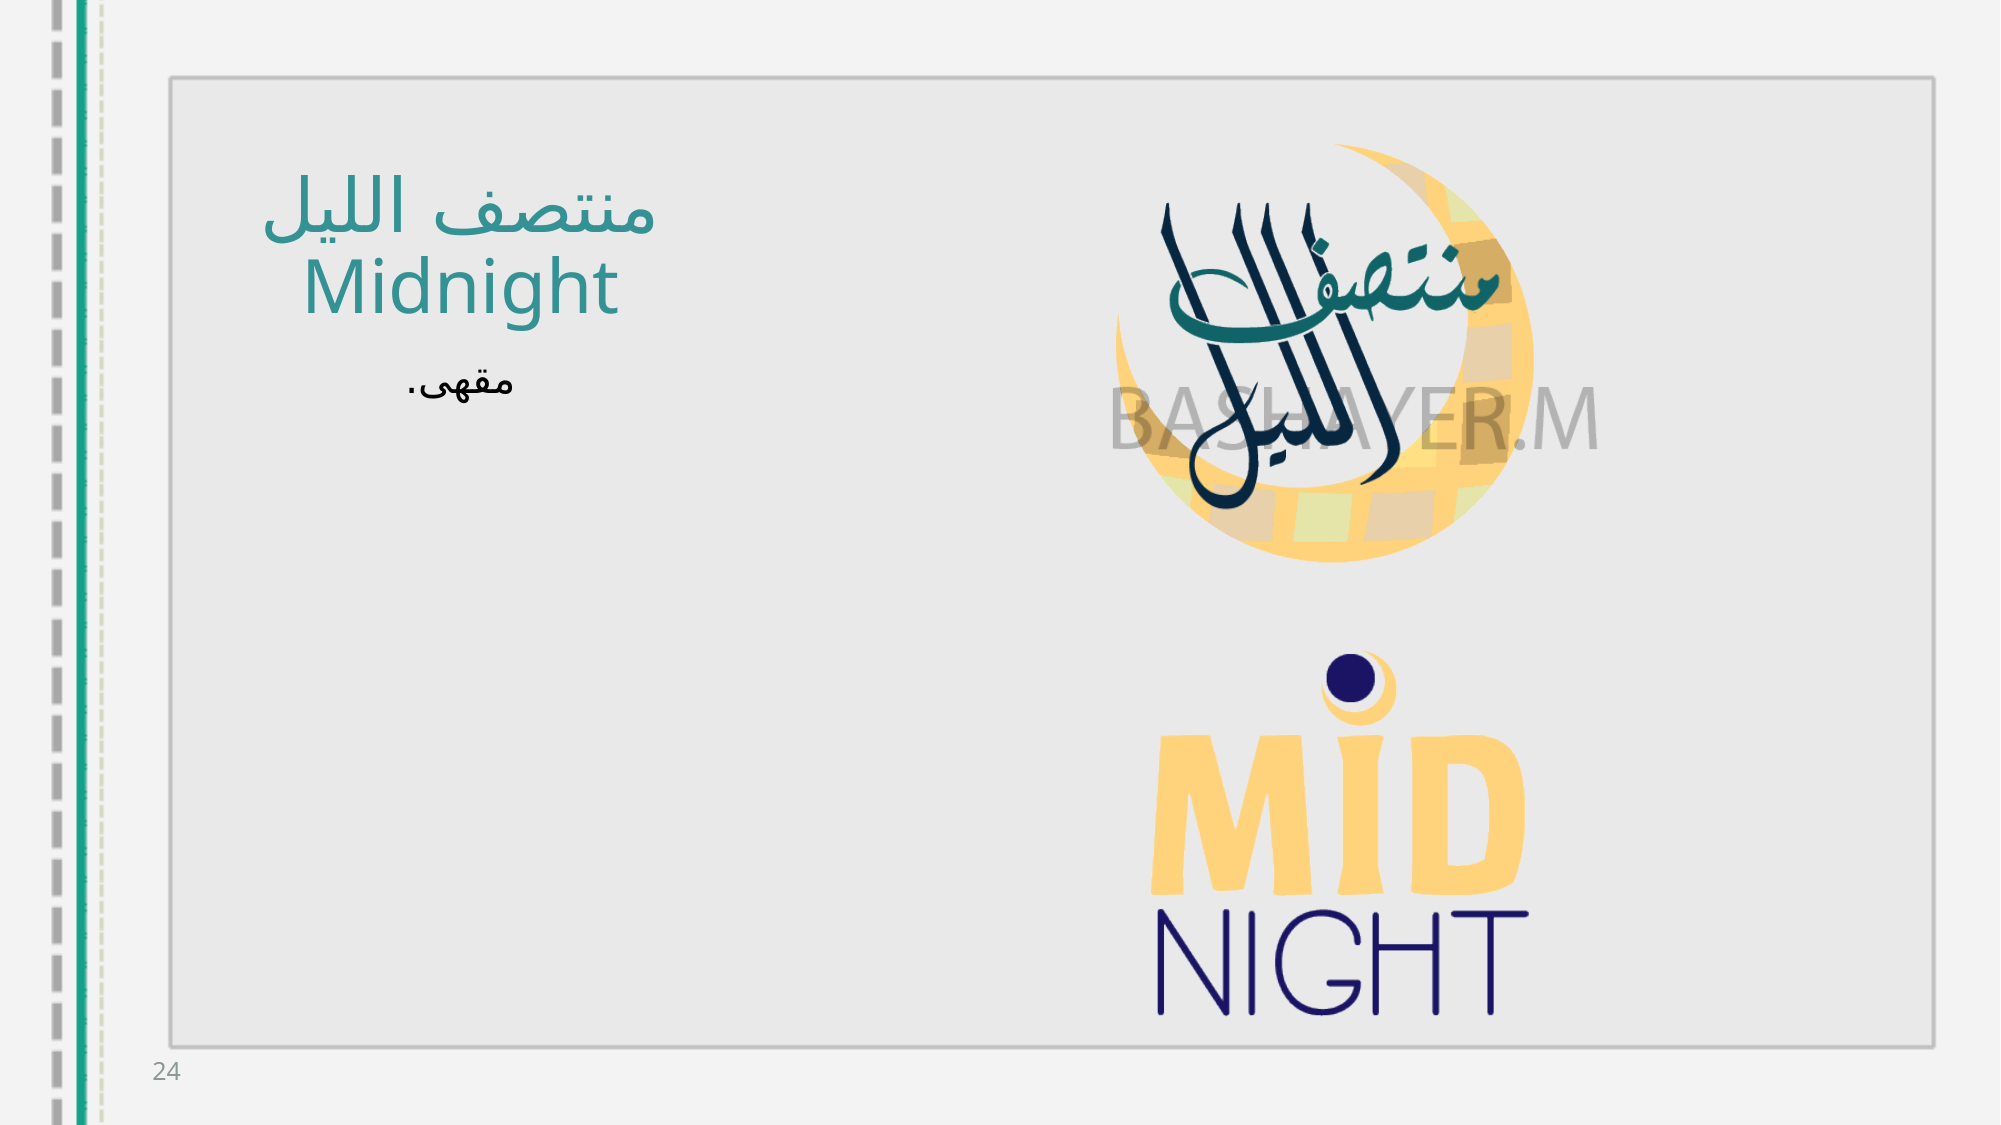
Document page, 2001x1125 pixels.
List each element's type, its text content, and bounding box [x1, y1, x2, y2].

list مقهى. [137, 349, 783, 976]
slide_number 24 [137, 1042, 588, 1103]
picture [0, 0, 2001, 1125]
title منتصف الليل Midnight [137, 75, 783, 338]
